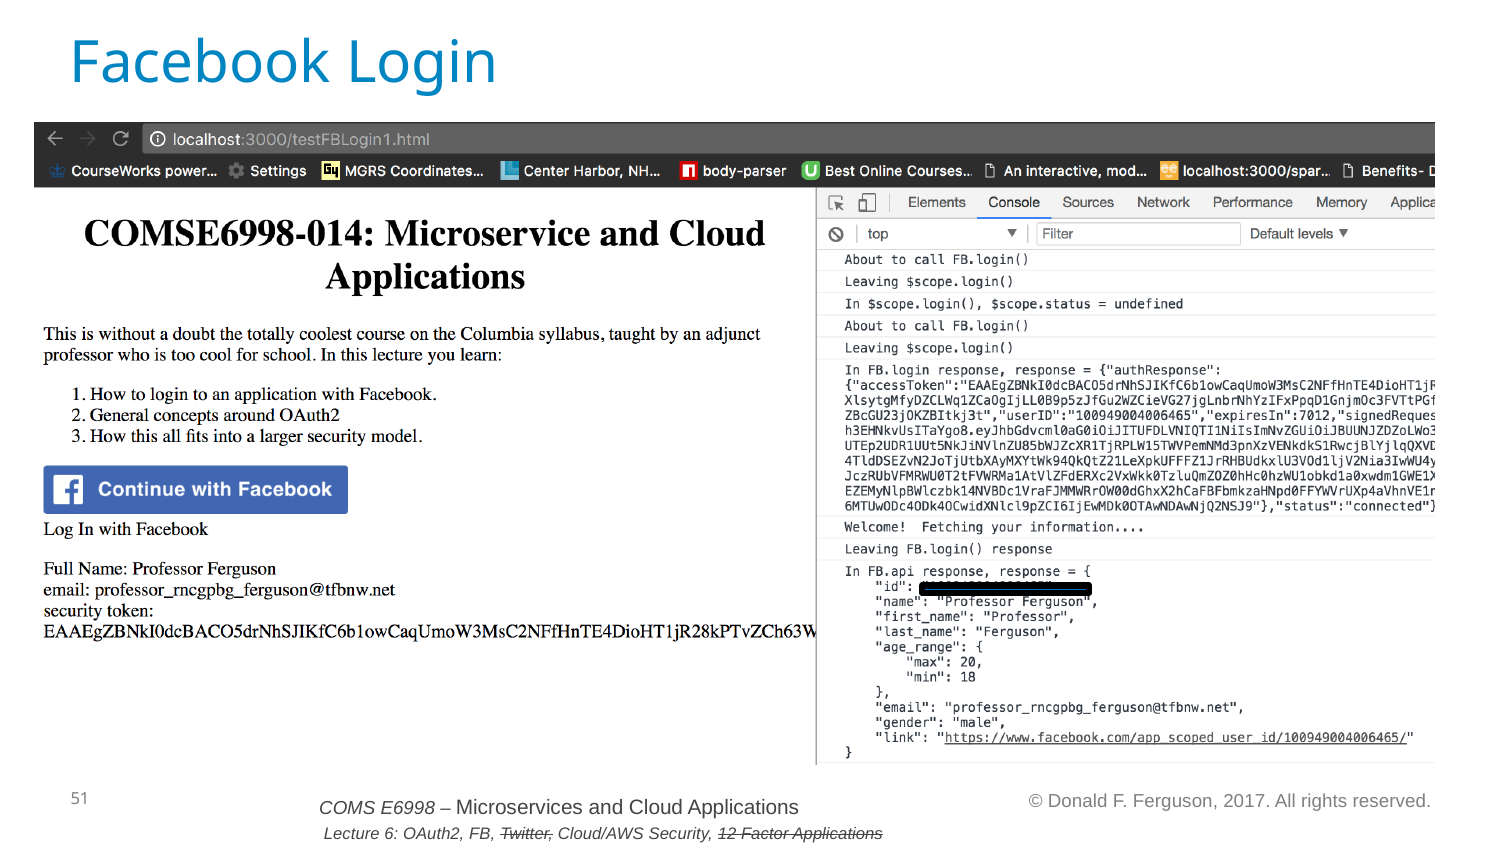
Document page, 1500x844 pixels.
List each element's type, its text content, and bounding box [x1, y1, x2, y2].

title Facebook Login [69, 31, 1422, 96]
picture [33, 121, 1435, 765]
